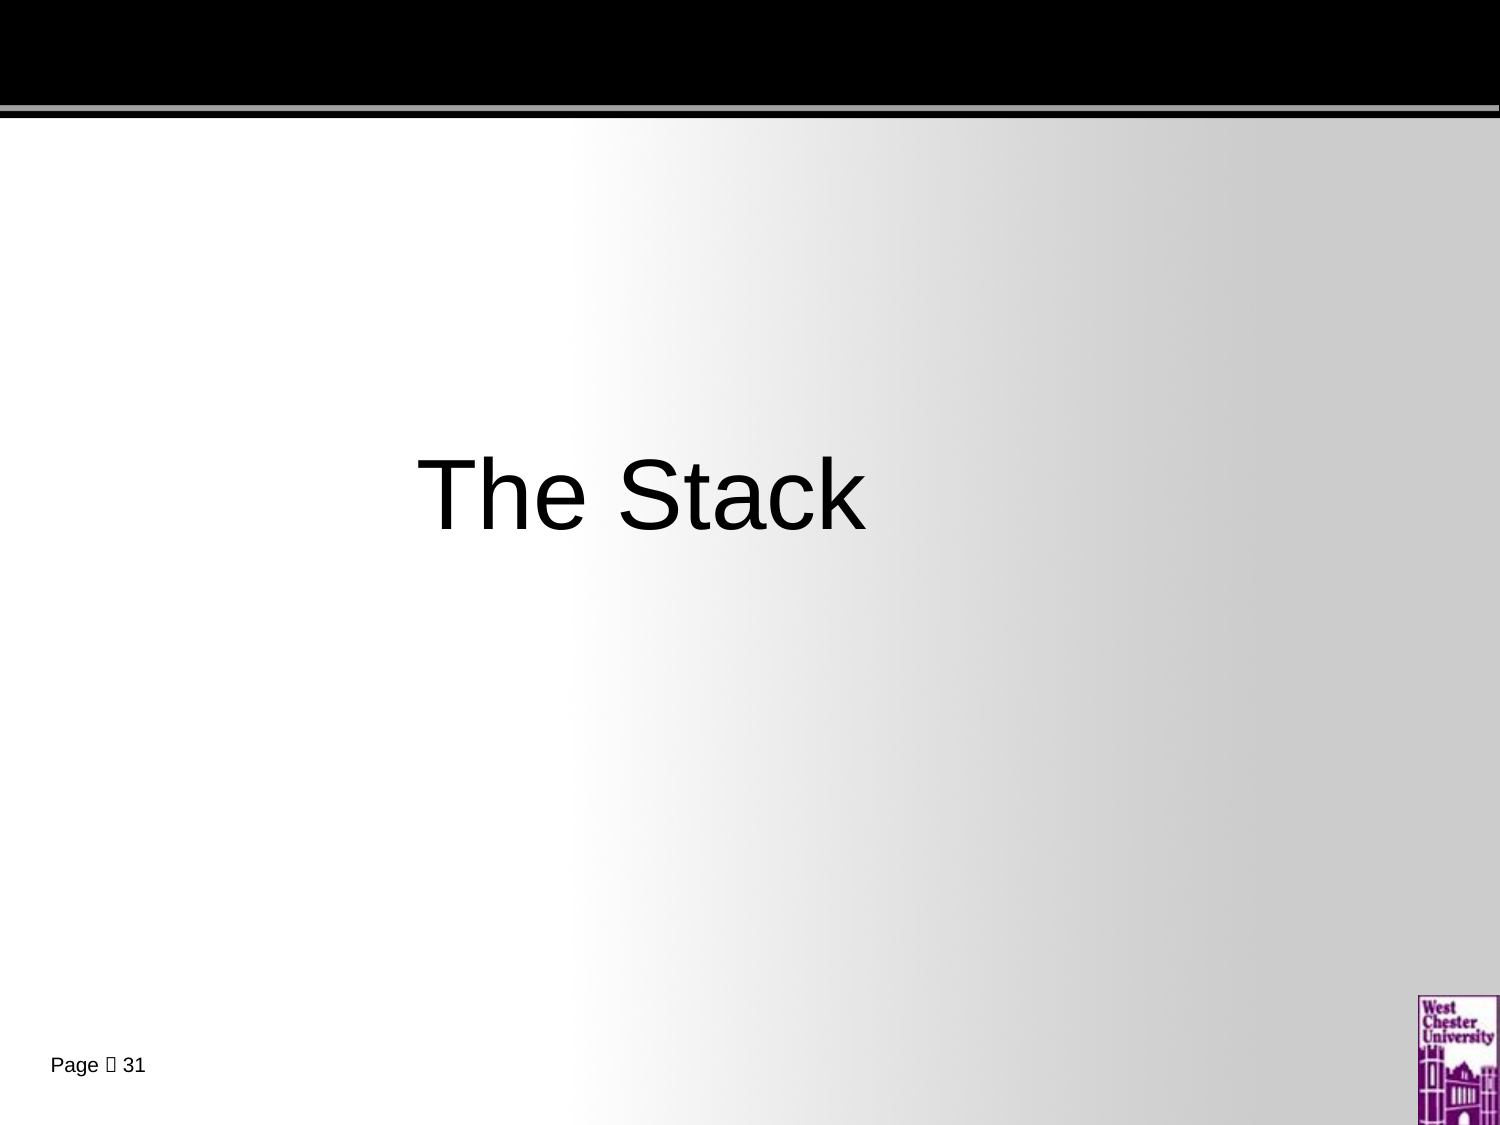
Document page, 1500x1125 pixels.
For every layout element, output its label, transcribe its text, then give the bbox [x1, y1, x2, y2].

picture [0, 0, 1500, 1125]
list The Stack [416, 429, 1500, 1125]
